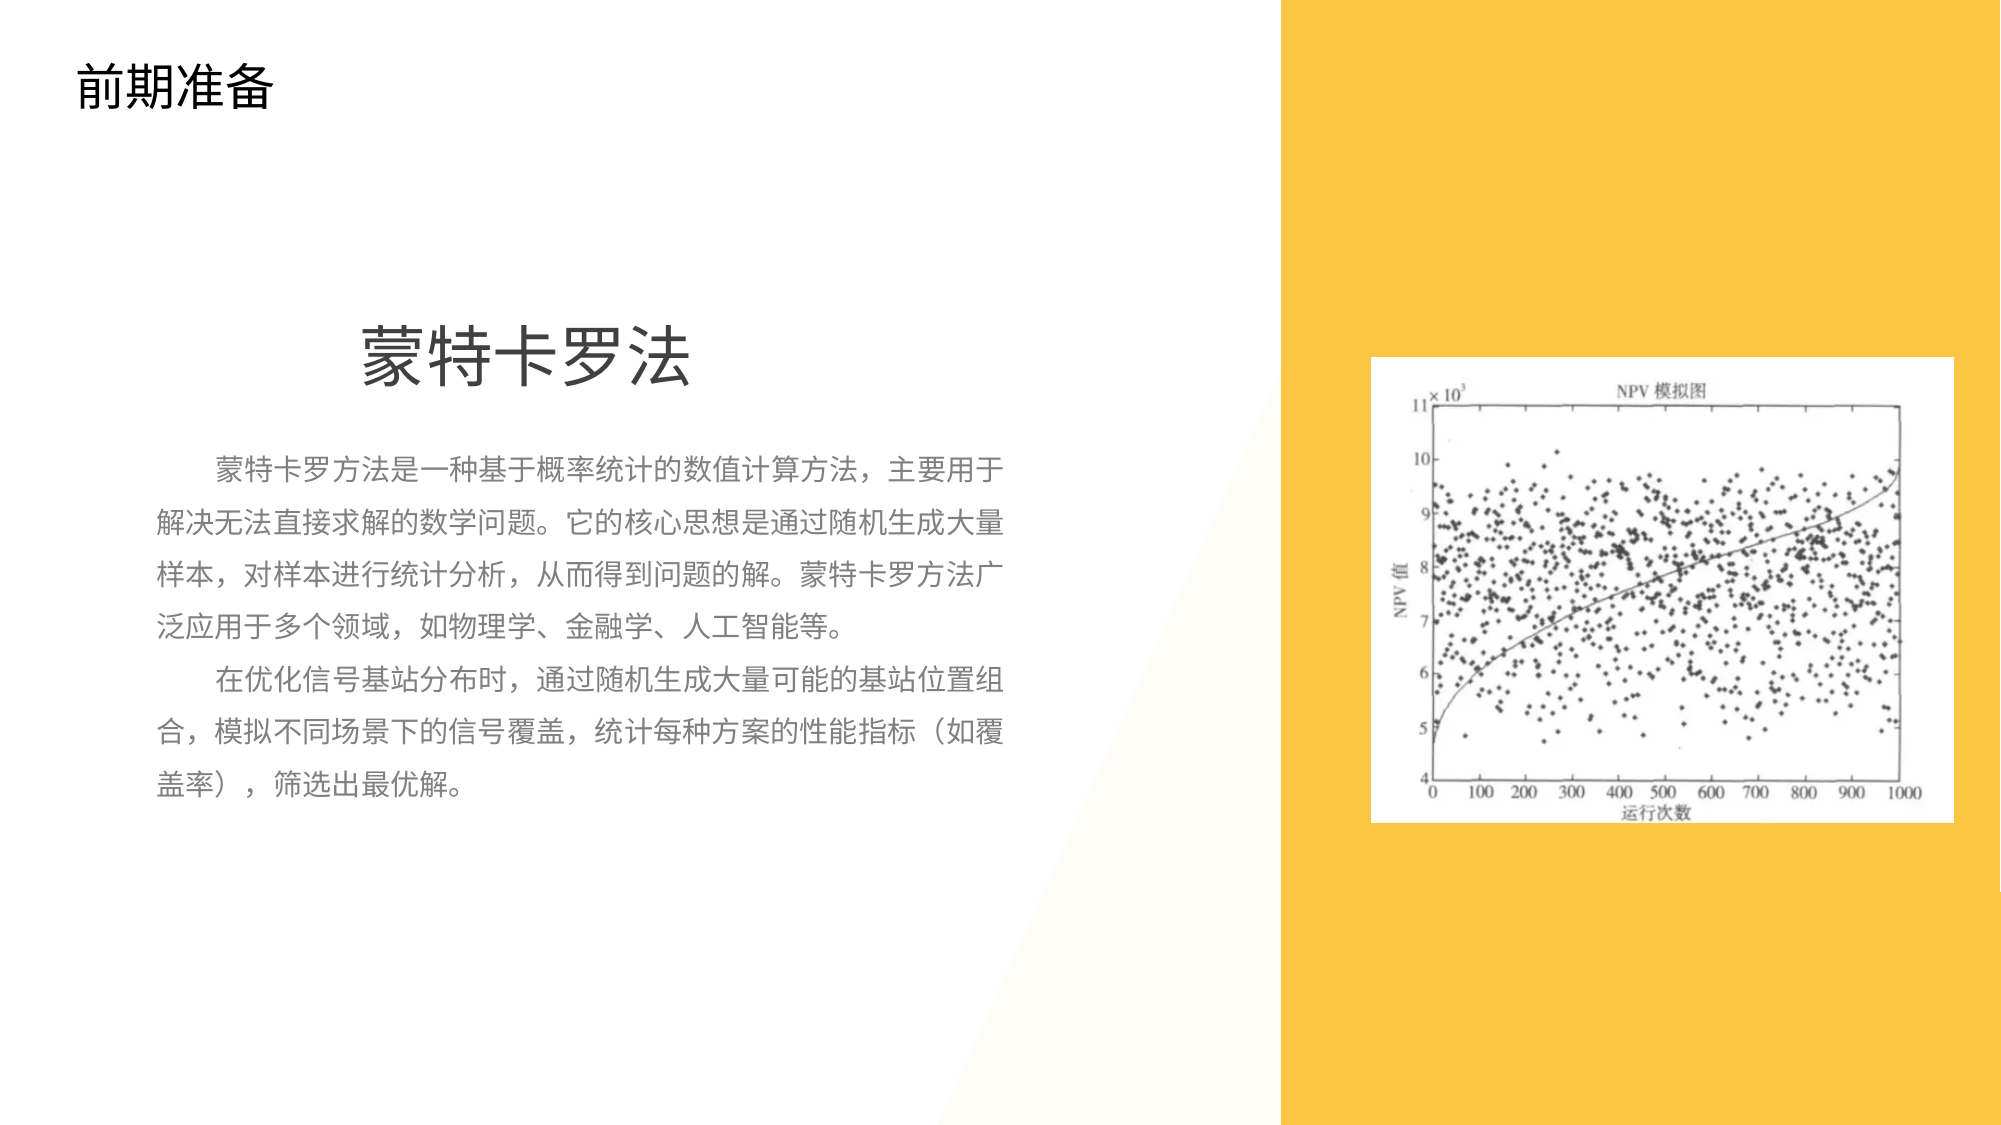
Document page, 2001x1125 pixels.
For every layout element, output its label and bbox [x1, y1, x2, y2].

text_box [60, 0, 2000, 1125]
picture [1371, 357, 1954, 823]
